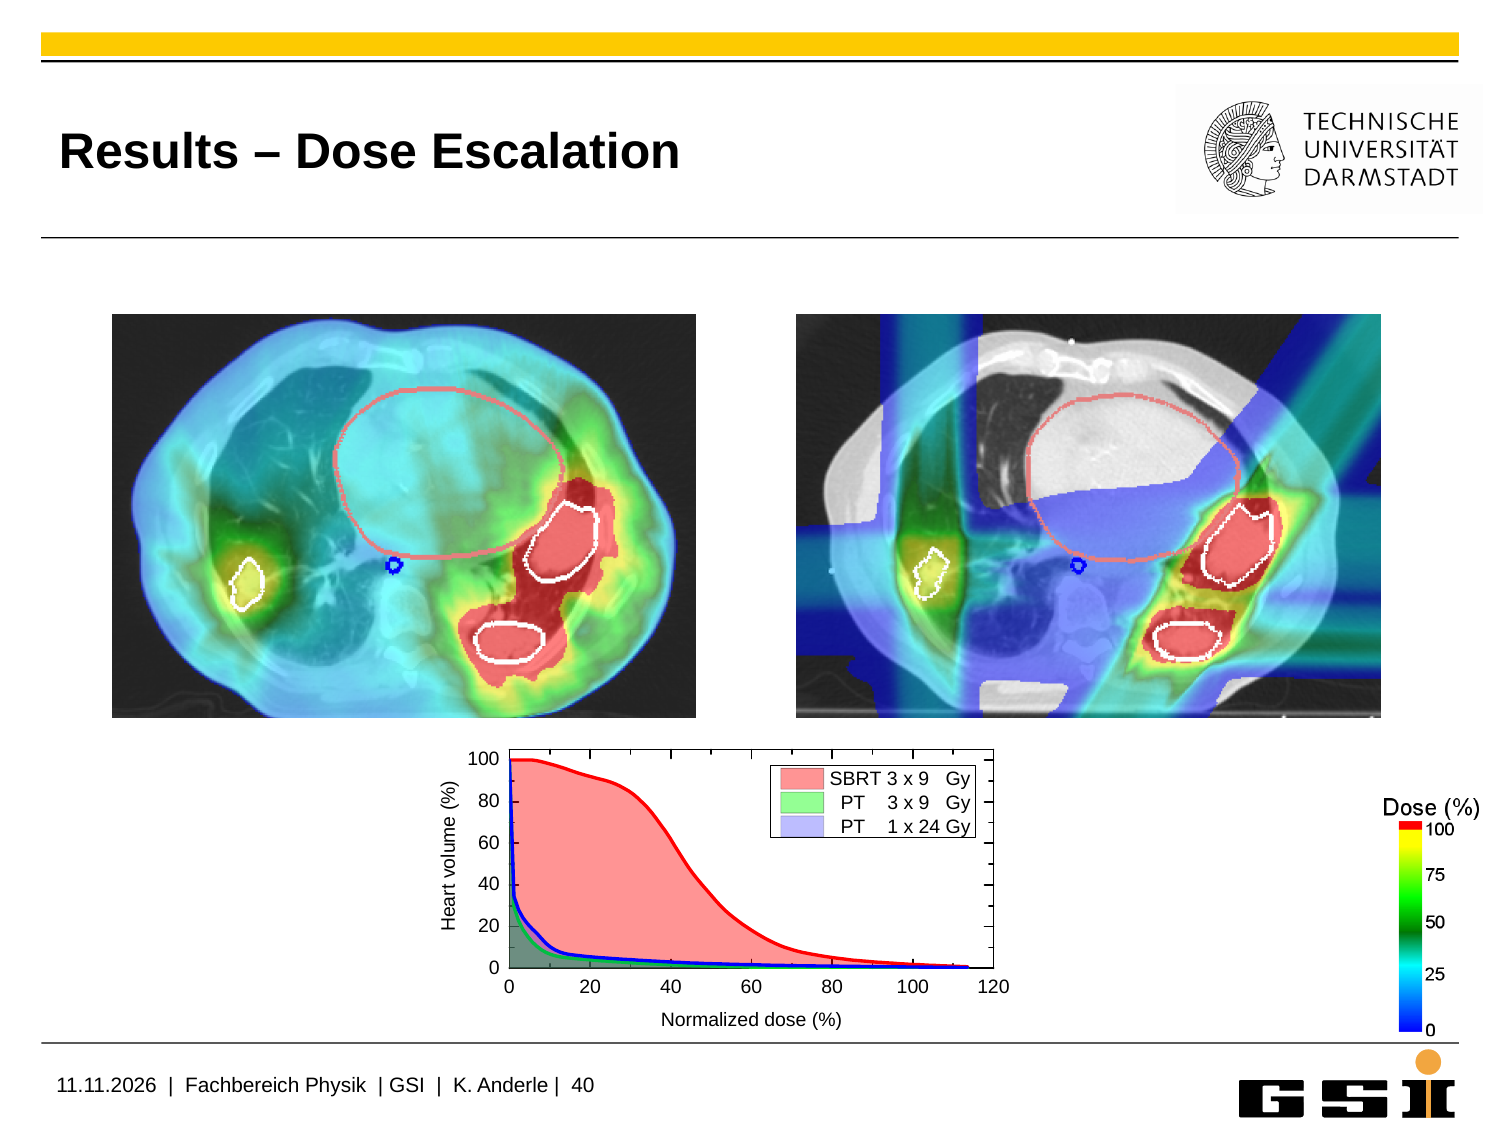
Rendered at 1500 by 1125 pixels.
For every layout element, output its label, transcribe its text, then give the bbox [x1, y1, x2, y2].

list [111, 314, 696, 718]
picture [1383, 798, 1481, 1037]
picture [796, 314, 1381, 718]
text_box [407, 733, 1022, 1041]
title Results – Dose Escalation [58, 79, 1149, 218]
picture [1175, 84, 1483, 214]
